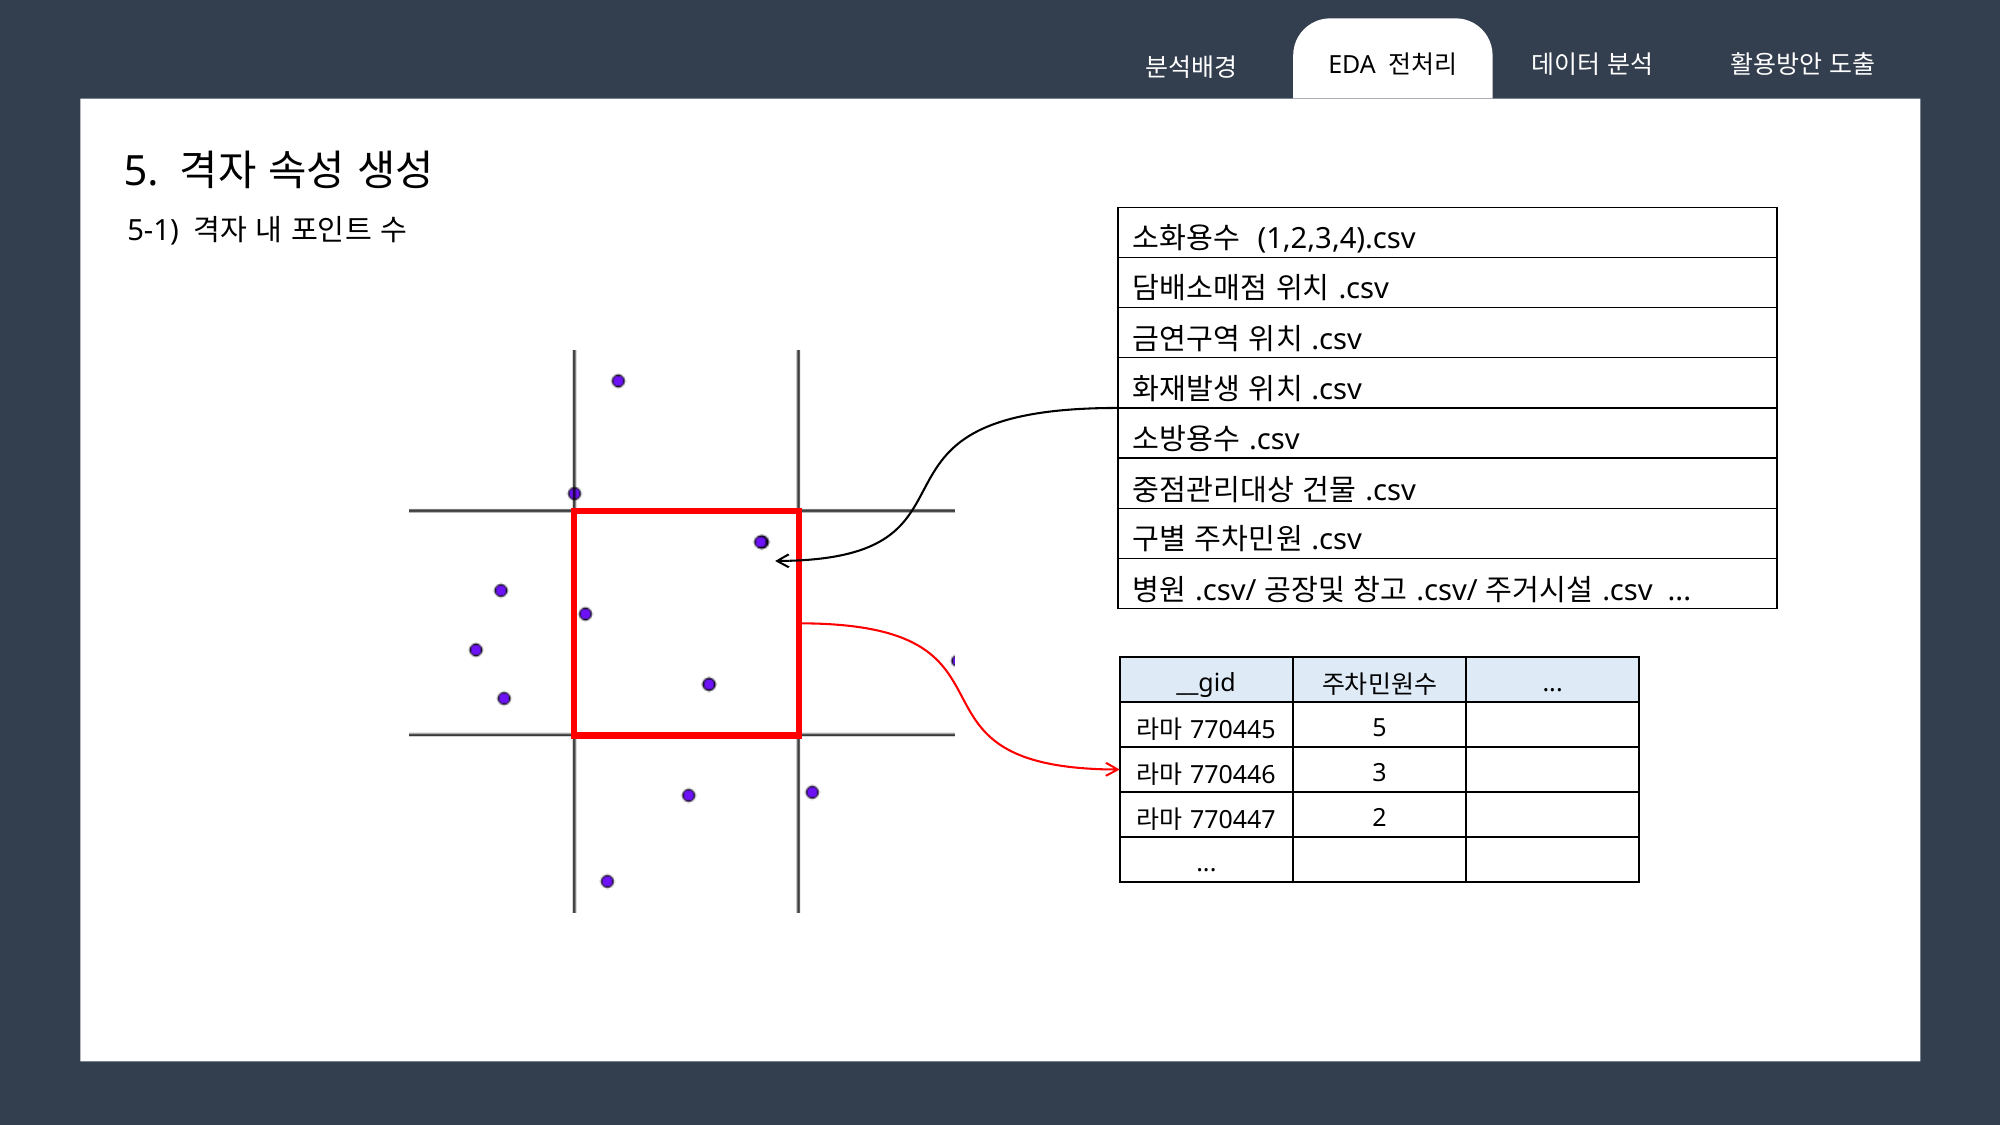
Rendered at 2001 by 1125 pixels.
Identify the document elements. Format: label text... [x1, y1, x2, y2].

text_box 5. 격자 속성 생성 [108, 136, 449, 201]
table_cell 구별 주차민원.csv [1119, 509, 1776, 558]
text_box [79, 98, 1921, 1062]
table_cell 5 [1294, 703, 1465, 746]
table_cell 병원.csv/공장및 창고.csv/주거시설.csv ... [1119, 559, 1776, 608]
text_box EDA 전처리 [1292, 17, 1494, 100]
table_cell [1467, 793, 1638, 836]
text_box 데이터 분석 [1493, 16, 1691, 100]
table_cell [1467, 748, 1638, 791]
table_cell 라마770446 [1121, 748, 1292, 791]
table_cell [1294, 838, 1465, 881]
table_cell 담배소매점 위치.csv [1119, 258, 1776, 307]
table_cell [1467, 703, 1638, 746]
text_box 5-1) 격자 내 포인트 수 [112, 204, 431, 254]
table_header 소화용수 (1,2,3,4).csv [1119, 208, 1776, 257]
table_cell 중점관리대상 건물.csv [1119, 459, 1776, 508]
text_box 분석배경 [1090, 19, 1293, 102]
table_cell 2 [1294, 793, 1465, 836]
text_box 활용방안 도출 [1689, 16, 1918, 100]
table_header 주차민원수 [1294, 658, 1465, 701]
table_header __gid [1121, 658, 1292, 701]
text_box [775, 407, 1118, 561]
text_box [408, 350, 955, 913]
table_header ... [1467, 658, 1638, 701]
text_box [798, 623, 1120, 770]
table_cell ... [1121, 838, 1292, 881]
table_cell 라마770447 [1121, 793, 1292, 836]
table_cell [1467, 838, 1638, 881]
table_cell 3 [1294, 748, 1465, 791]
table_cell 소방용수.csv [1119, 409, 1776, 457]
table_cell 금연구역 위치.csv [1119, 308, 1776, 357]
table_cell 라마770445 [1121, 703, 1292, 746]
table_cell 화재발생 위치.csv [1119, 358, 1776, 407]
